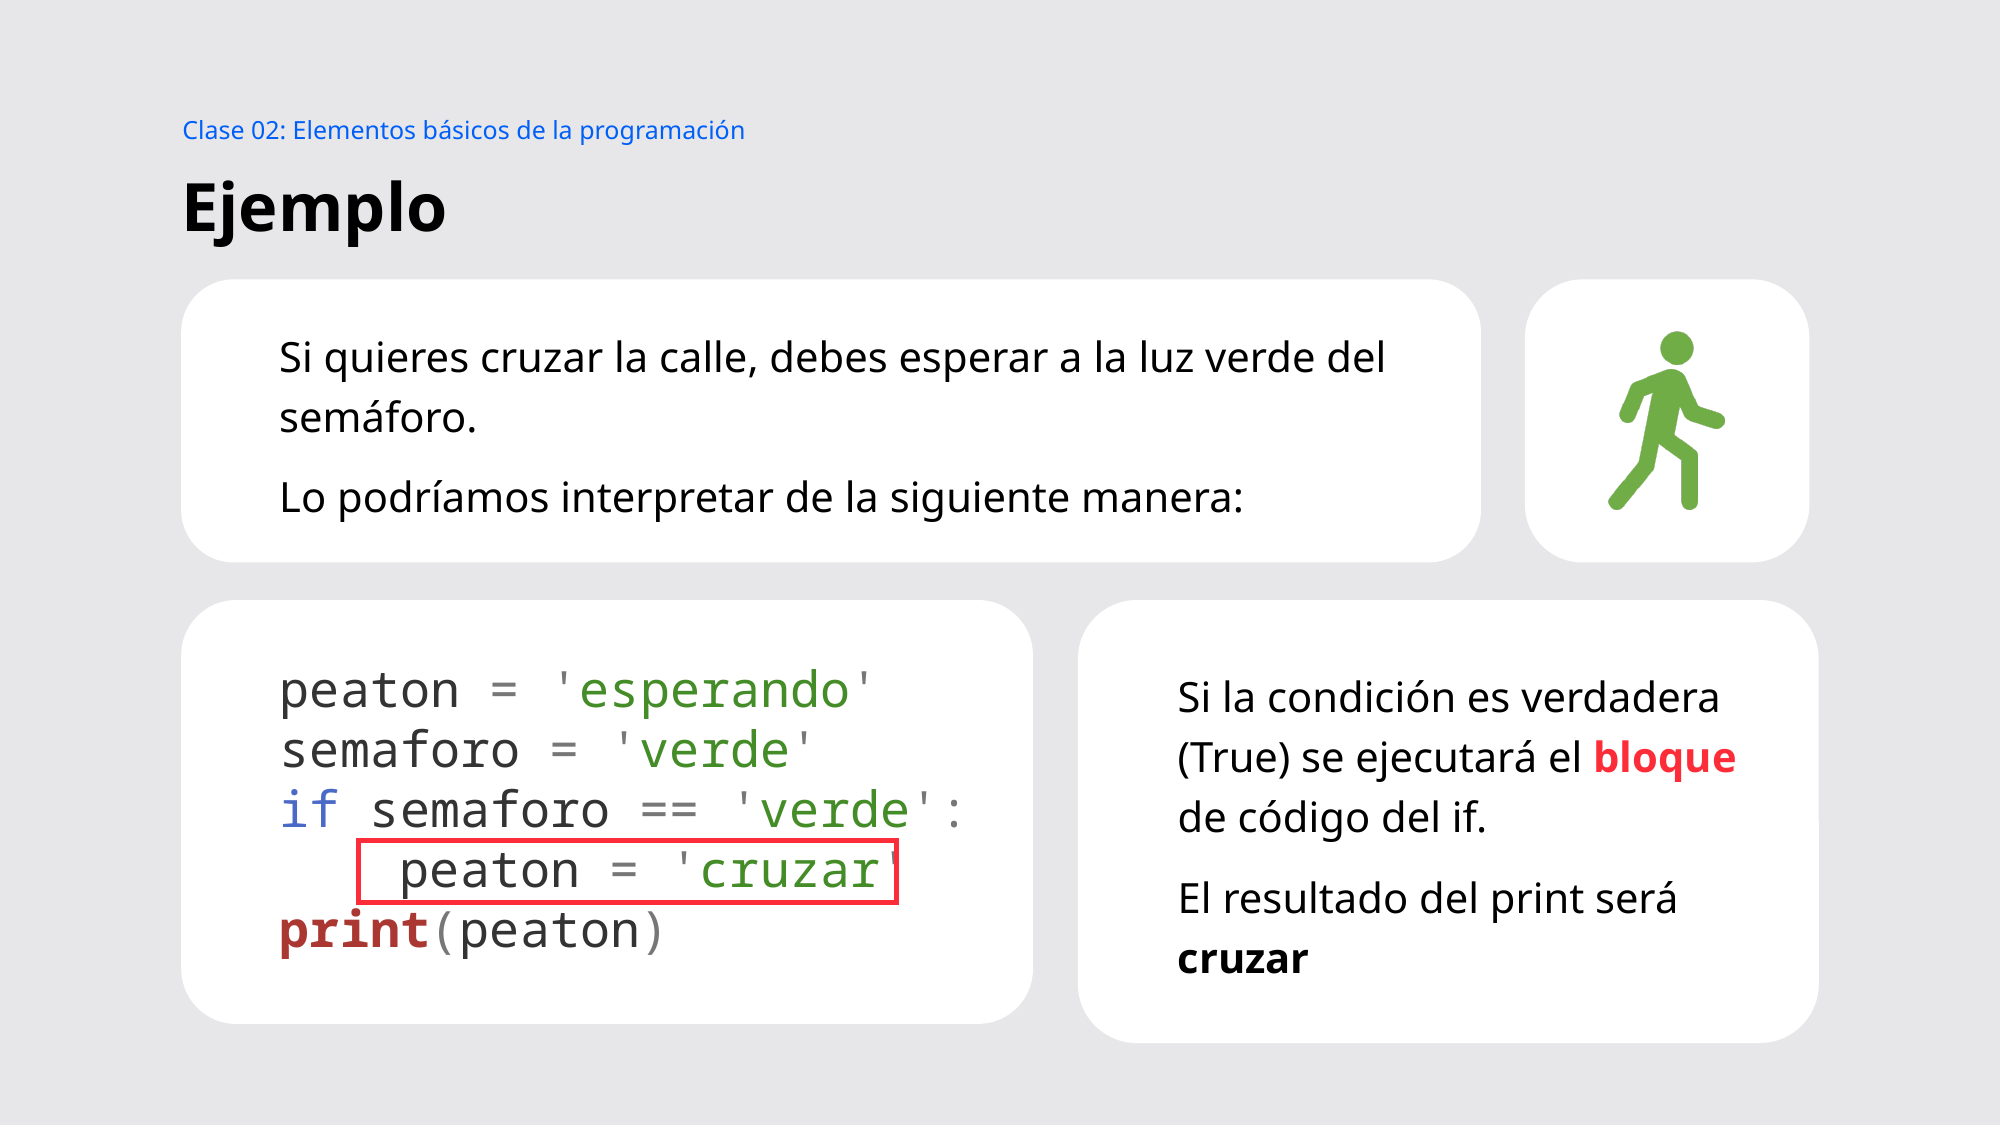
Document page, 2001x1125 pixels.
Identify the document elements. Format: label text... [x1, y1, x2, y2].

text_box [180, 599, 1034, 1025]
title Ejemplo [181, 150, 1810, 263]
text_box [1524, 279, 1810, 563]
picture [1566, 321, 1766, 521]
text_box Si la condición es verdadera (True) se ejecutará el bloque de código del if. El resultado del print será cruzar [1077, 600, 1819, 1044]
text_box Si quieres cruzar la calle, debes esperar a la luz verde del semáforo. Lo podríamos interpretar de la siguiente manera: [181, 279, 1481, 563]
text_box Clase 02: Elementos básicos de la programación [182, 100, 815, 152]
